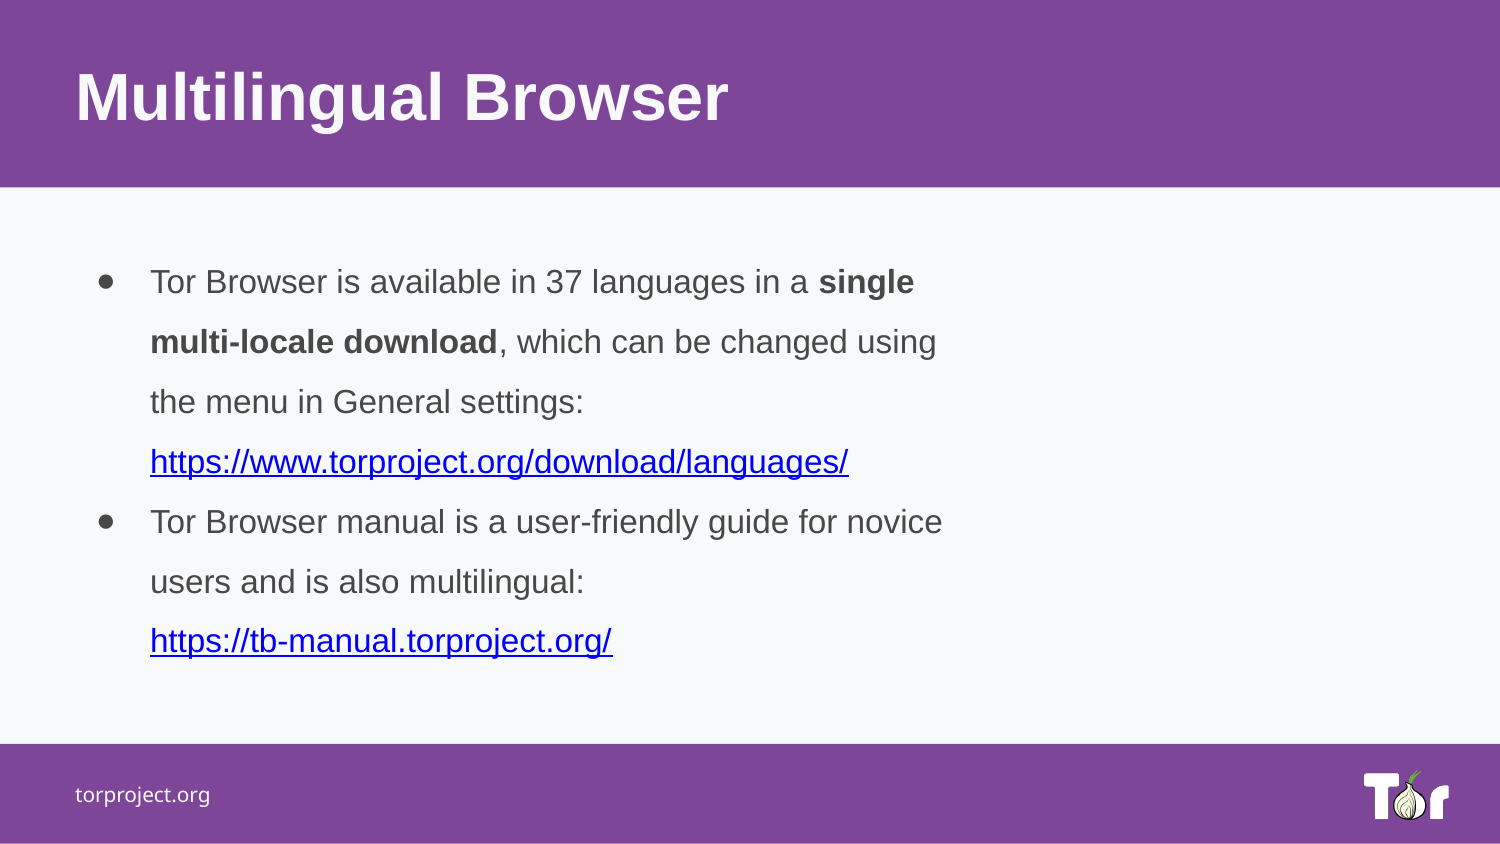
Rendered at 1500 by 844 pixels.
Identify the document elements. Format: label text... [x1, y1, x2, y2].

text_box Tor Browser is available in 37 languages in a single multi-locale download, which can be changed using the menu in General settings: https://www.torproject.org/download/languages/ Tor Browser manual is a user-friendly guide for novice users and is also multilingual: https://tb-manual.torproject.org/ [75, 187, 950, 713]
text_box Multilingual Browser [74, 46, 1436, 141]
picture [1364, 768, 1449, 820]
